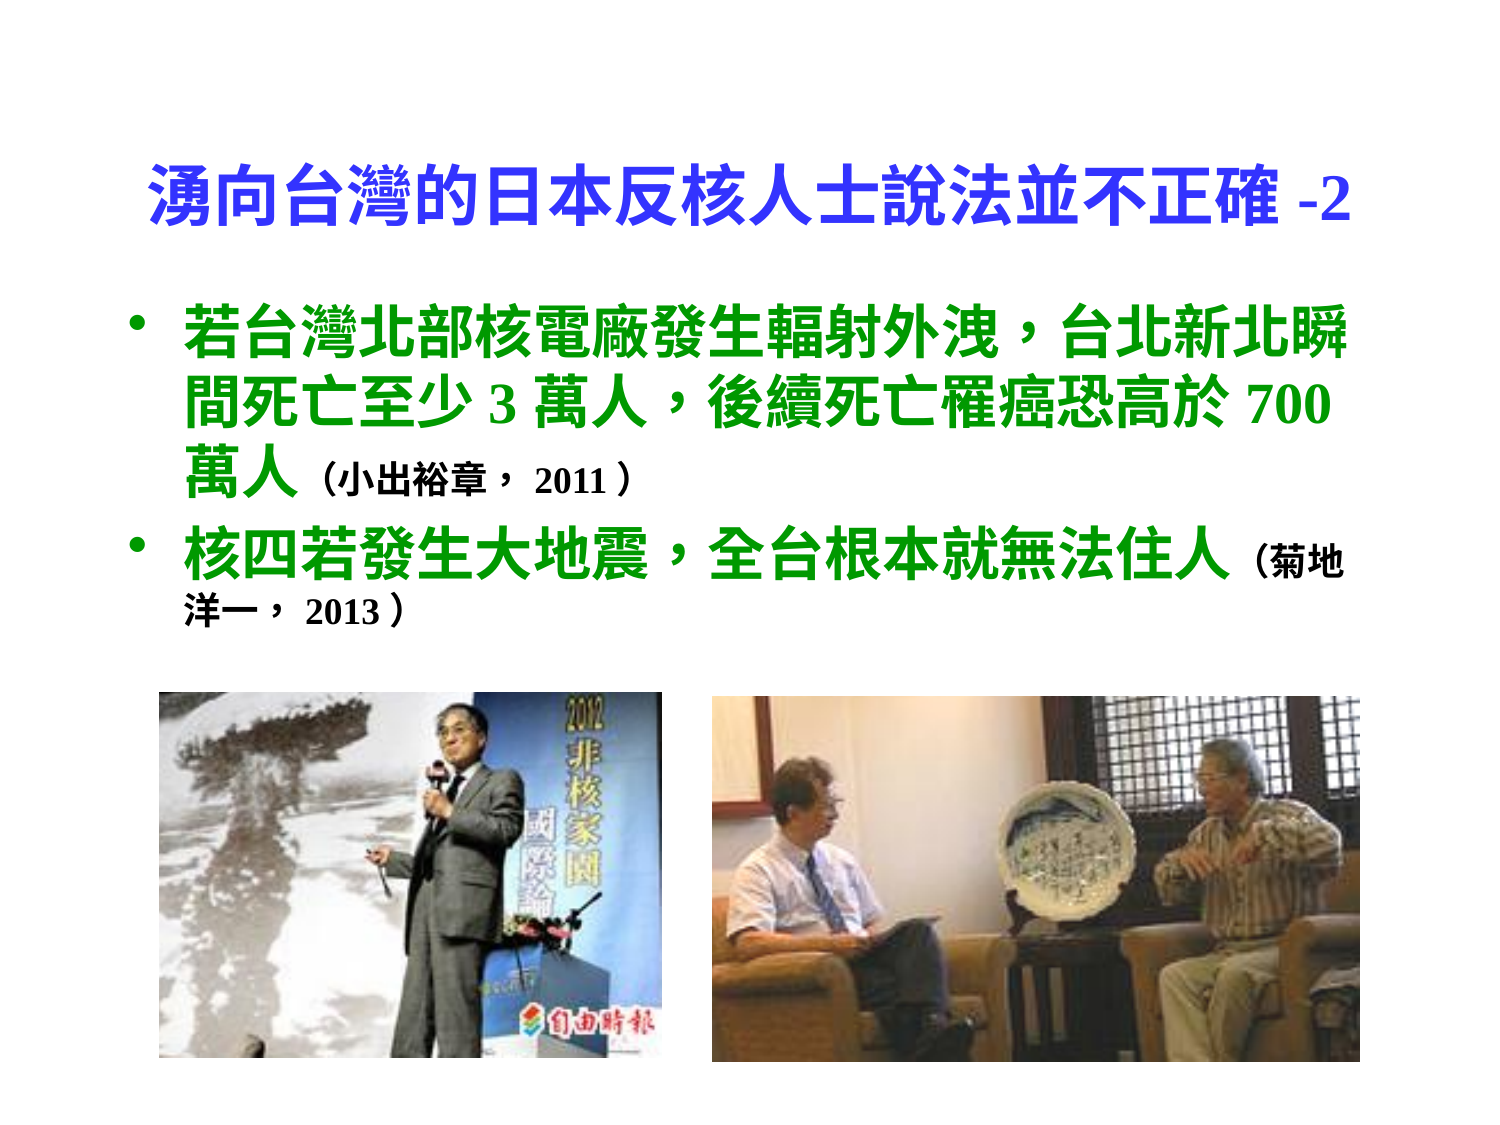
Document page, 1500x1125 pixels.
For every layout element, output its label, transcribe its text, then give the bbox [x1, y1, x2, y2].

list 若台灣北部核電廠發生輻射外洩，台北新北瞬間死亡至少3萬人，後續死亡罹癌恐高於700萬人（小出裕章，2011） 核四若發生大地震，全台根本就無法住人（菊地洋一，2013） [112, 287, 1388, 1000]
title 湧向台灣的日本反核人士說法並不正確-2 [112, 99, 1388, 287]
picture [712, 695, 1361, 1062]
picture [158, 691, 662, 1058]
